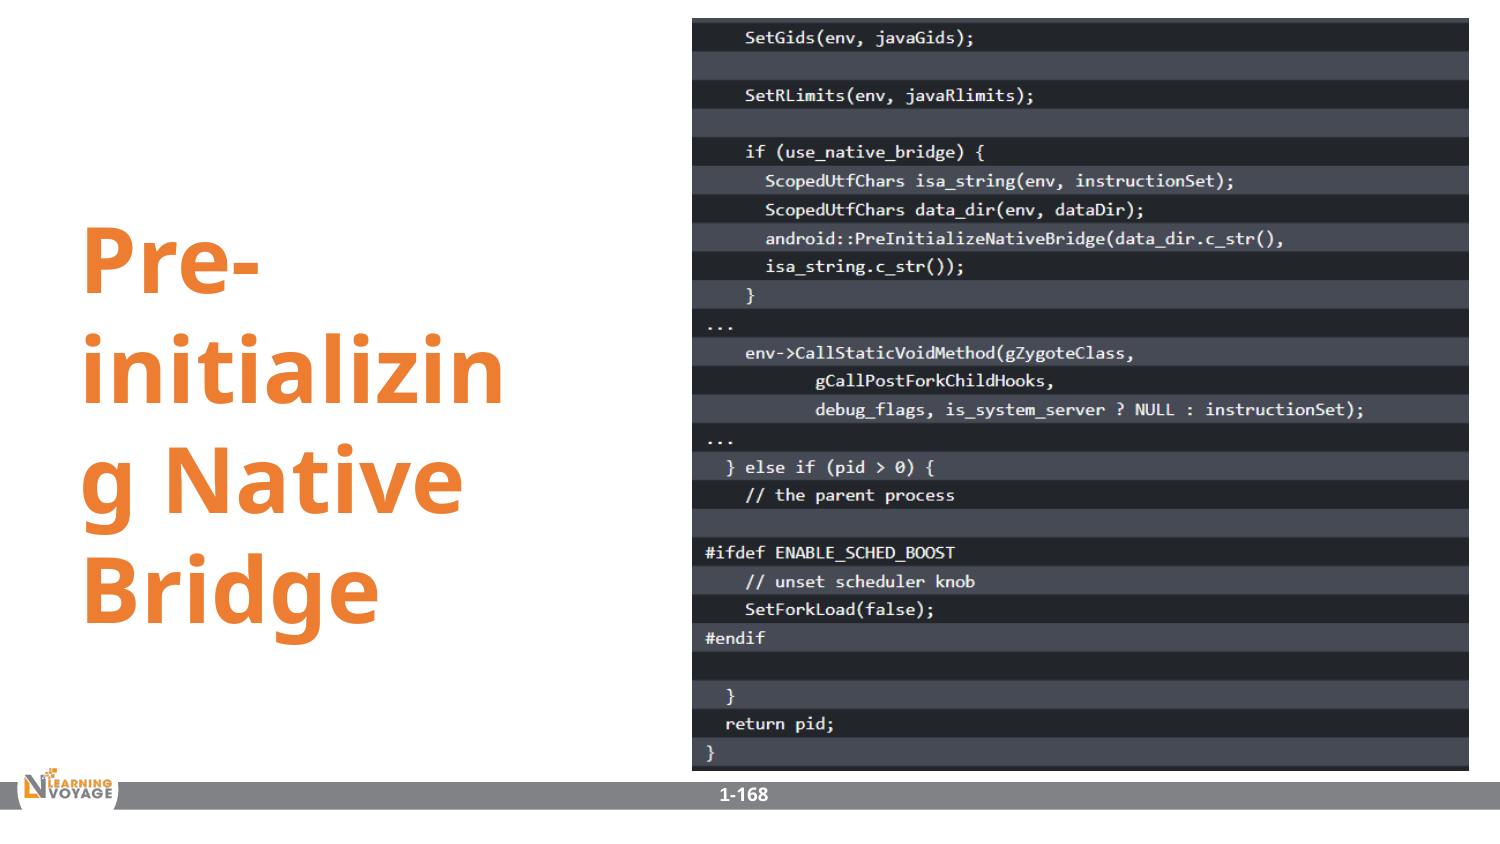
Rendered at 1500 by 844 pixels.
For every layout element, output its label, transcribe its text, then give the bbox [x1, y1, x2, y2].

picture [0, 706, 144, 844]
text_box Pre-initializing Native Bridge [64, 364, 577, 480]
picture [692, 18, 1469, 771]
slide_number 1-168 [692, 771, 784, 821]
